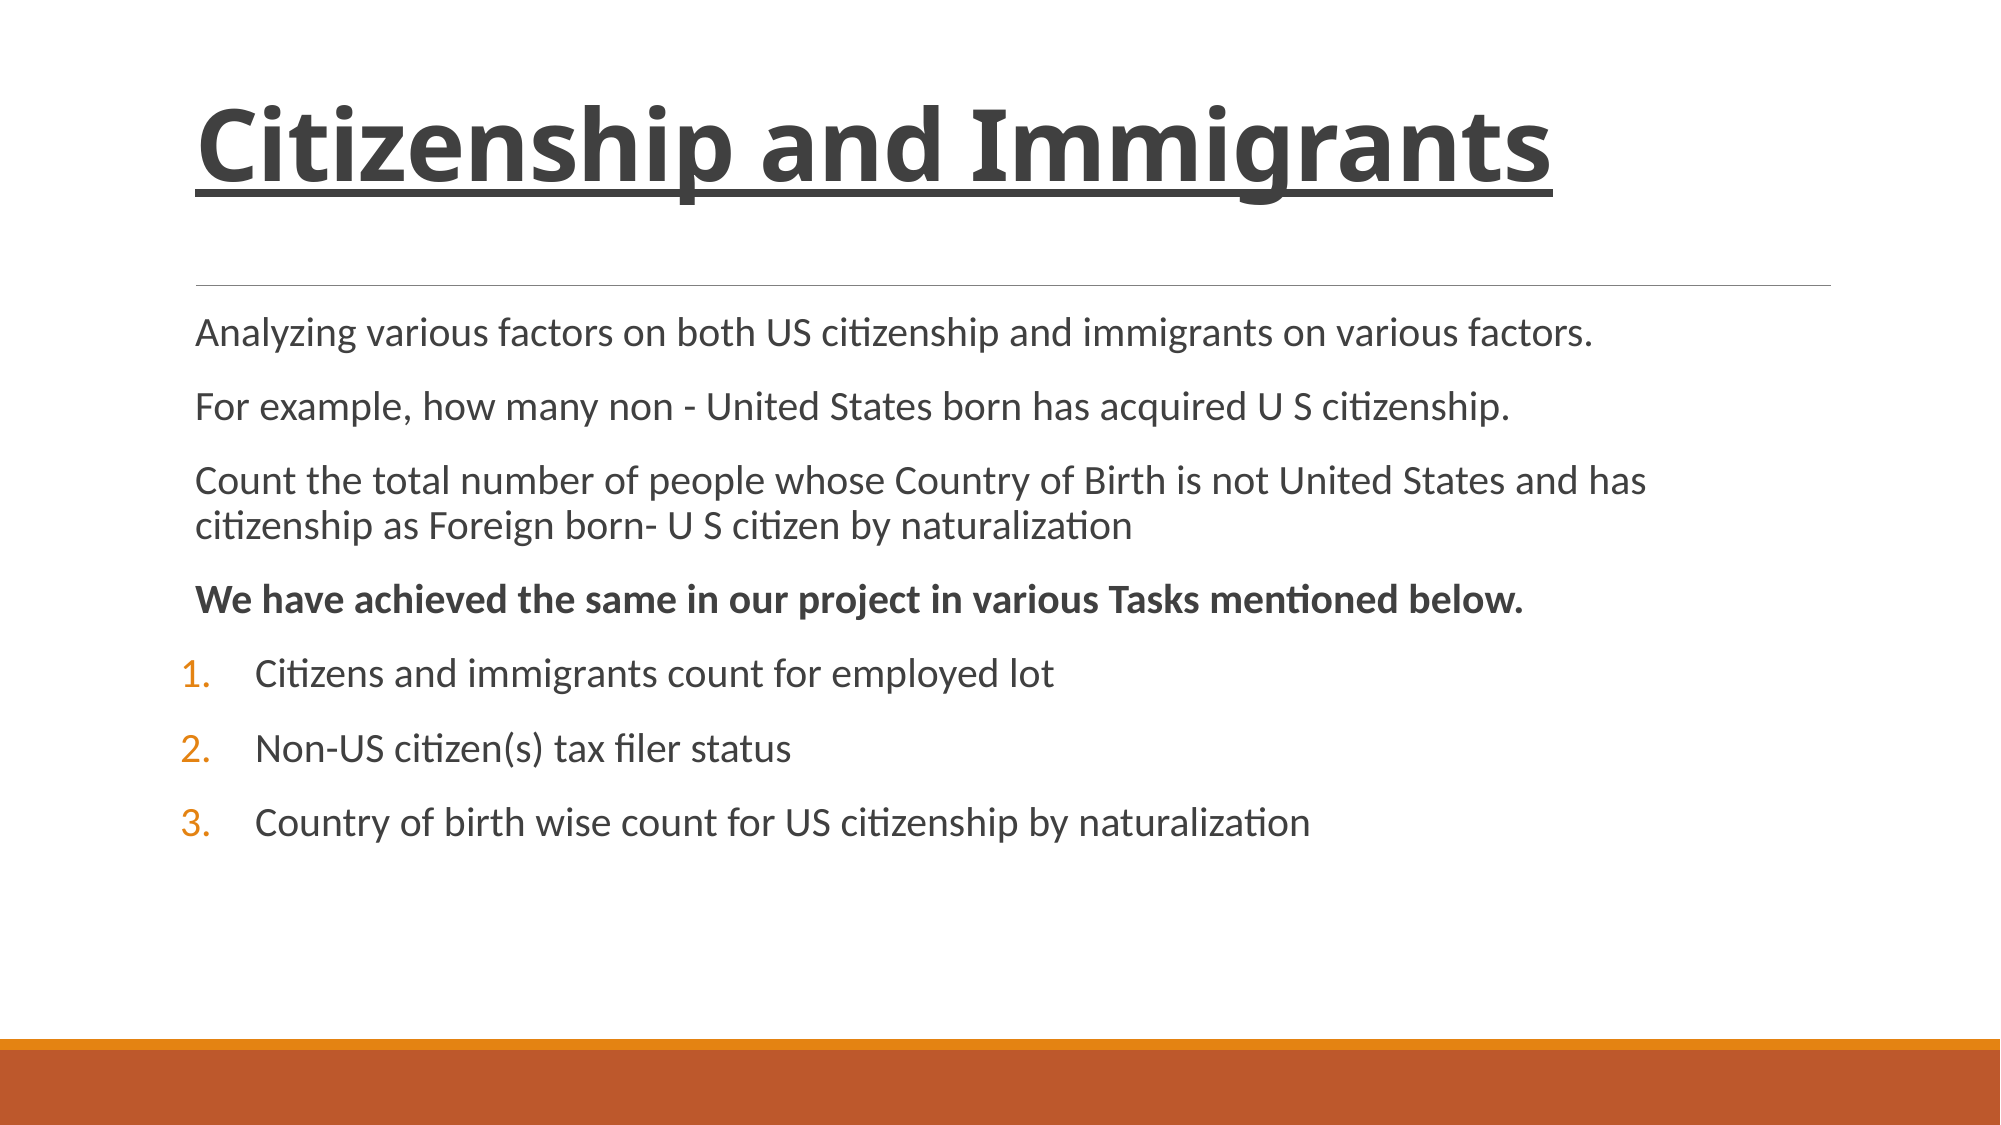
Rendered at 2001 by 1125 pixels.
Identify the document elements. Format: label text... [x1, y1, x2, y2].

title Citizenship and Immigrants [180, 91, 1830, 302]
list Analyzing various factors on both US citizenship and immigrants on various factors. For example, how many non - United States born has acquired U S citizenship. Count the total number of people whose Country of Birth is not United States and has citizenship as Foreign born- U S citizen by naturalization We have achieved the same in our project in various Tasks mentioned below. Citizens and immigrants count for employed lot Non-US citizen(s) tax filer status Country of birth wise count for US citizenship by naturalization [180, 302, 1830, 963]
